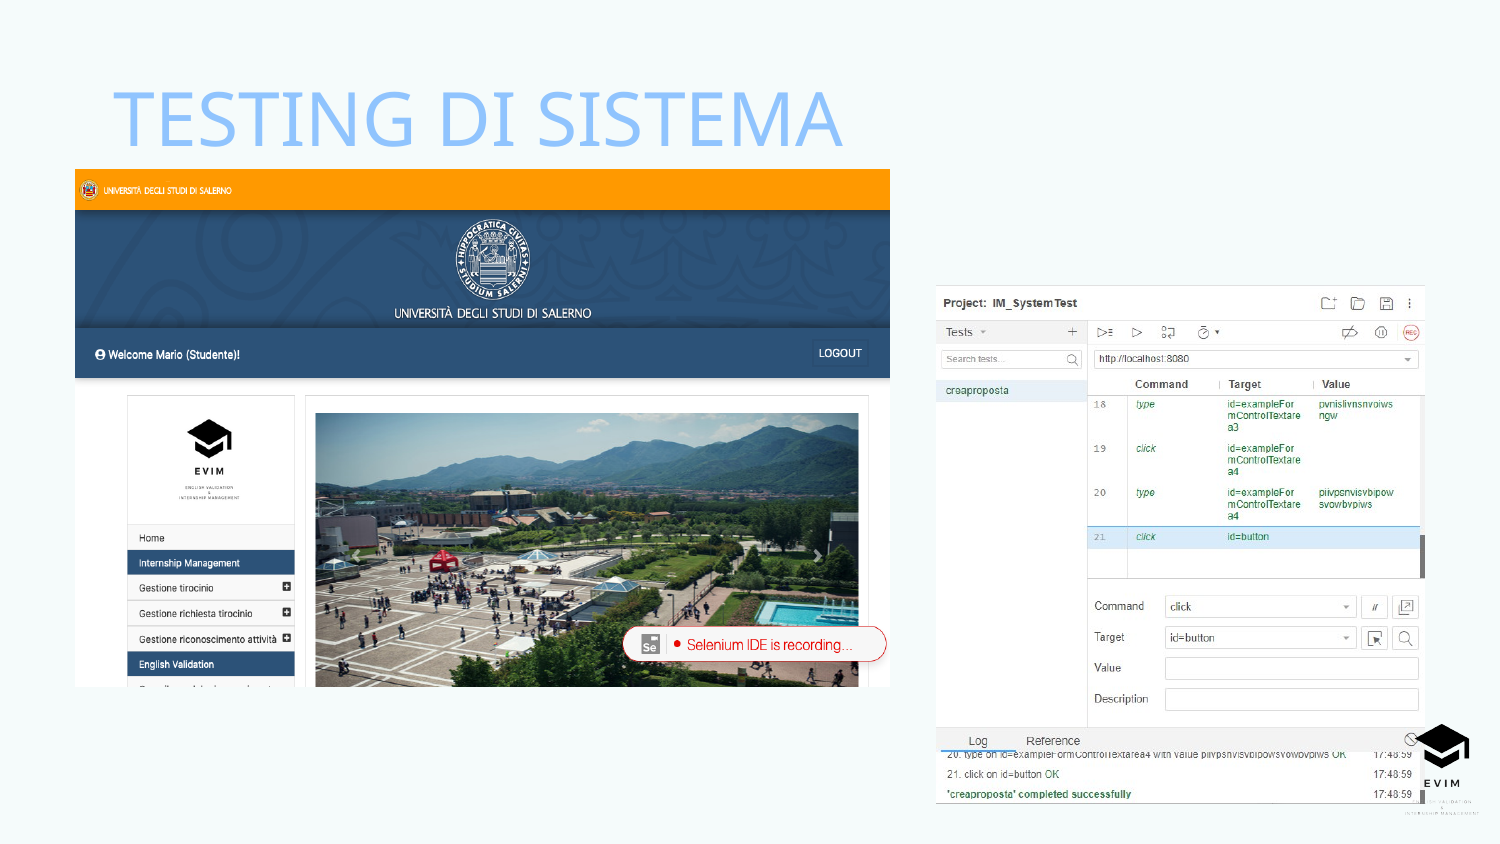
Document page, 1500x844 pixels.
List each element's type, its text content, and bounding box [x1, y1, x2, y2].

picture [75, 168, 890, 688]
picture [935, 285, 1500, 844]
title TESTING DI SISTEMA (3) [98, 56, 896, 196]
